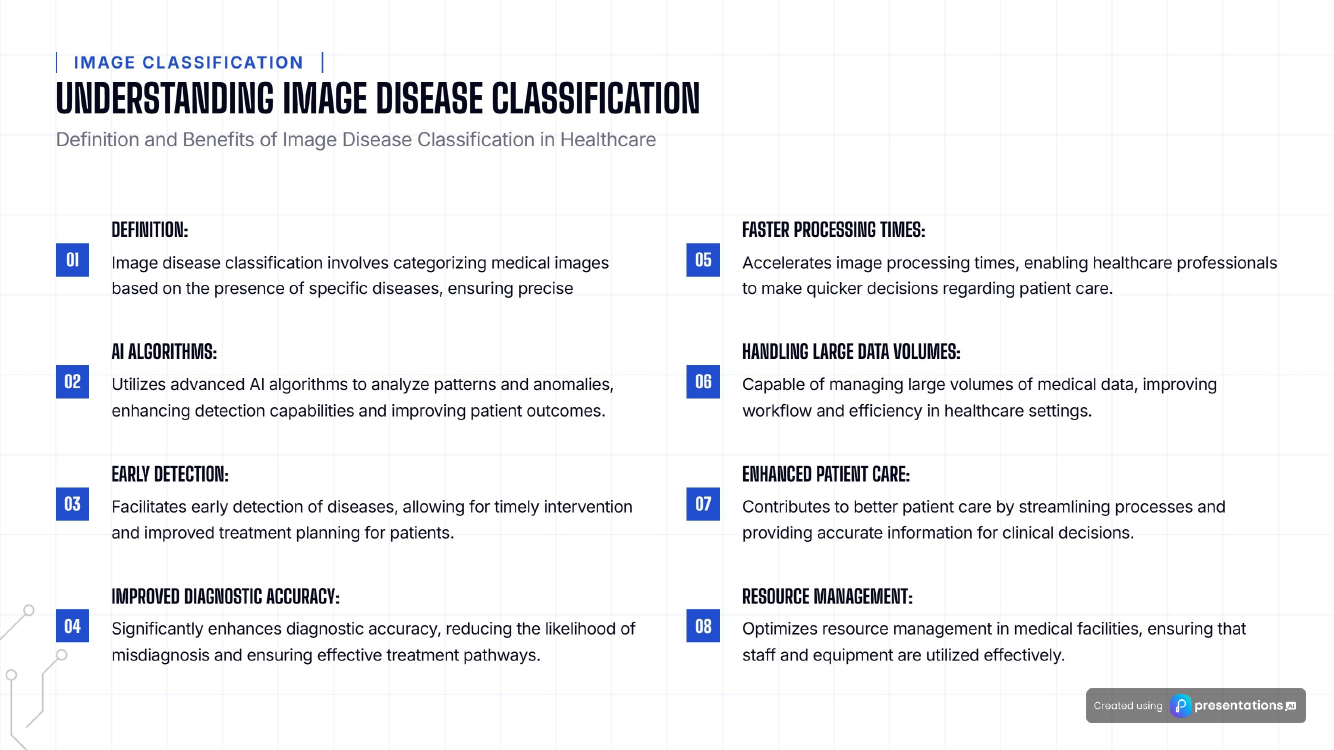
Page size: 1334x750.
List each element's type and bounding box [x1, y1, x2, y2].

text_box [0, 0, 1334, 750]
